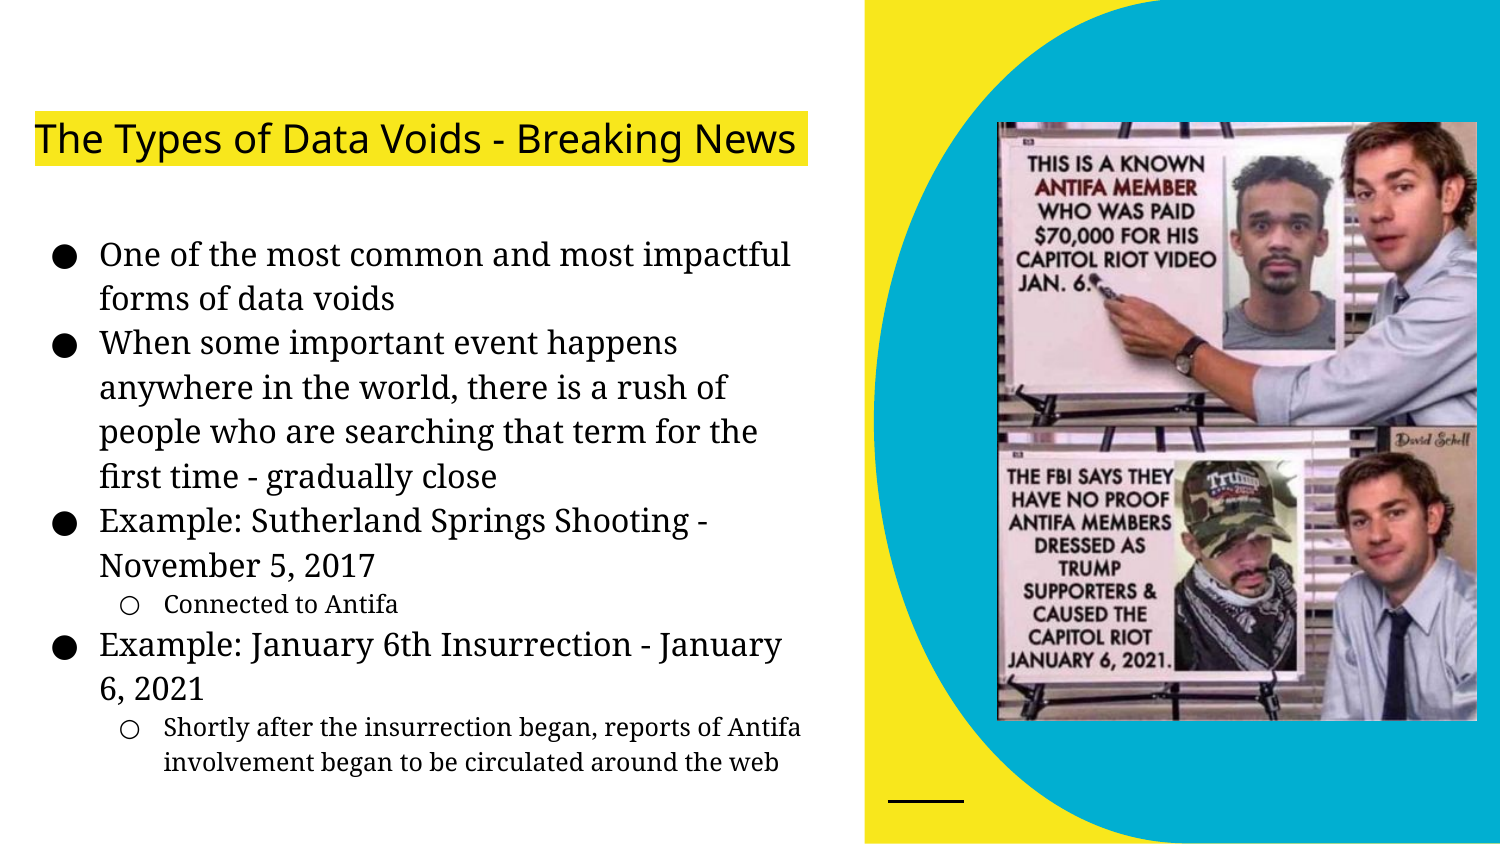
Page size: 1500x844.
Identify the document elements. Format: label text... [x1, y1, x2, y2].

picture [996, 122, 1477, 722]
list One of the most common and most impactful forms of data voids When some important event happens anywhere in the world, there is a rush of people who are searching that term for the first time - gradually close Example: Sutherland Springs Shooting - November 5, 2017 Connected to Antifa Example: January 6th Insurrection - January 6, 2021 Shortly after the insurrection began, reports of Antifa involvement began to be circulated around the web [19, 197, 824, 808]
title The Types of Data Voids - Breaking News [19, 64, 824, 177]
